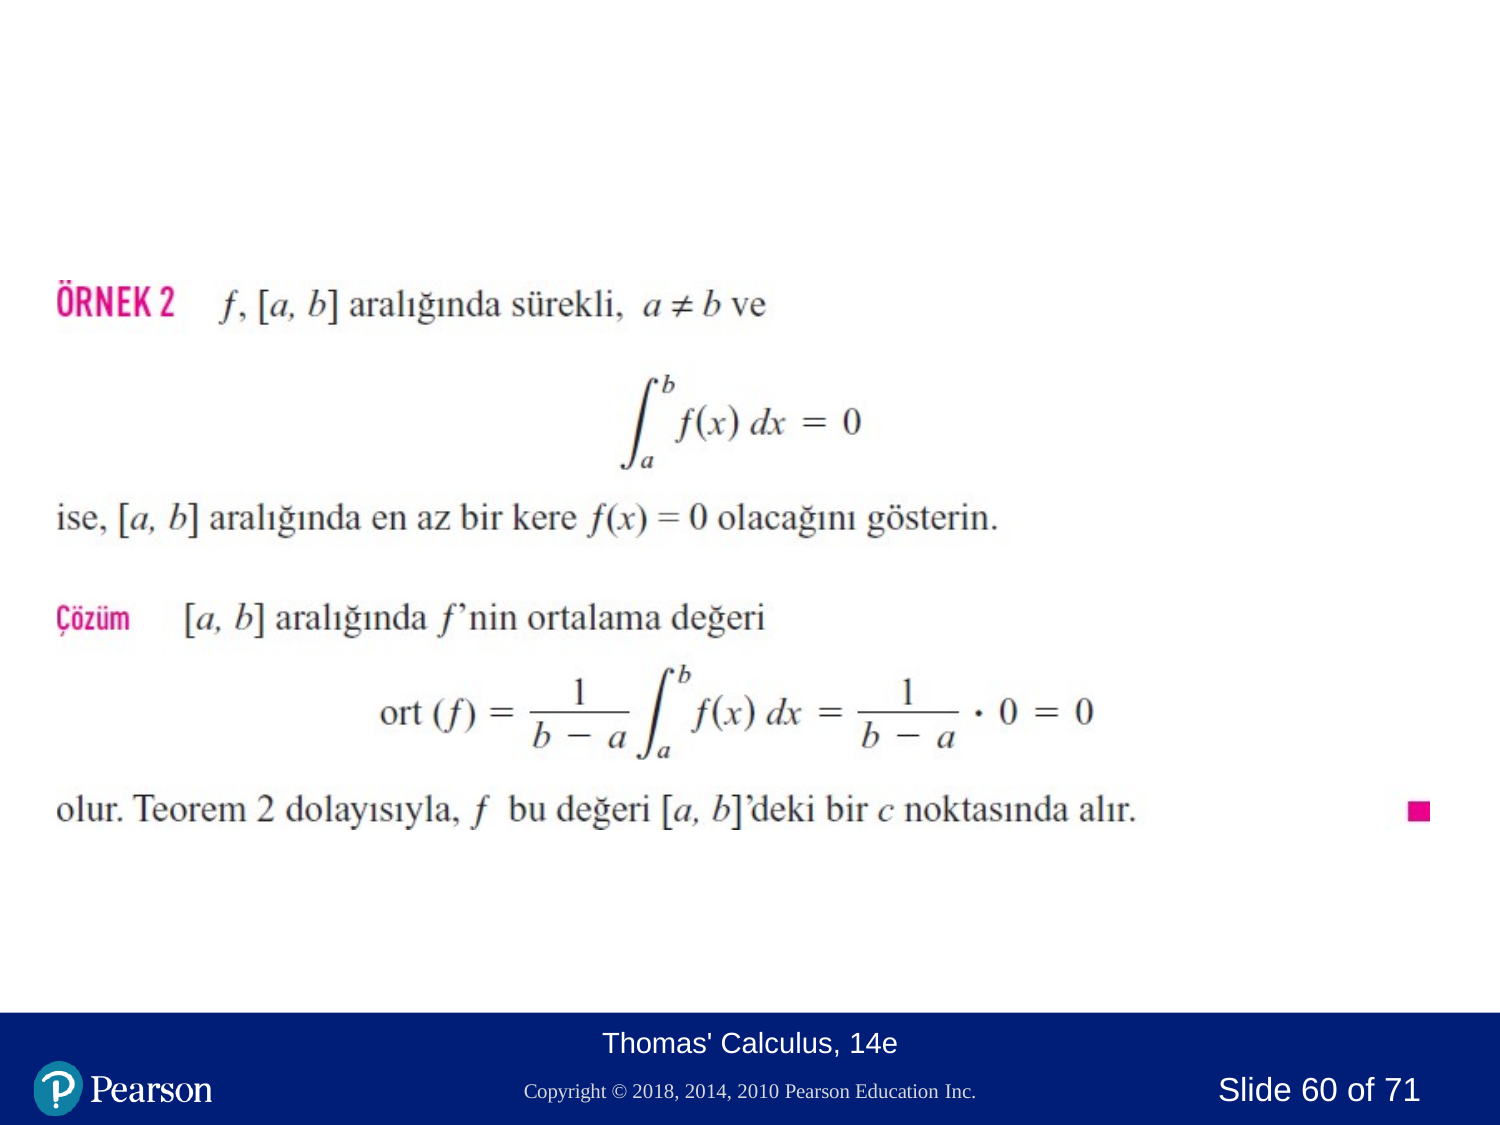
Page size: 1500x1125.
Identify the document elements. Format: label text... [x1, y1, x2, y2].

text_box [56, 280, 1430, 830]
picture [33, 1061, 212, 1116]
footer Thomas' Calculus, 14e Copyright © 2018, 2014, 2010 Pearson Education Inc. [519, 1024, 978, 1125]
slide_number Slide 100 of 71 [1216, 1069, 1443, 1125]
